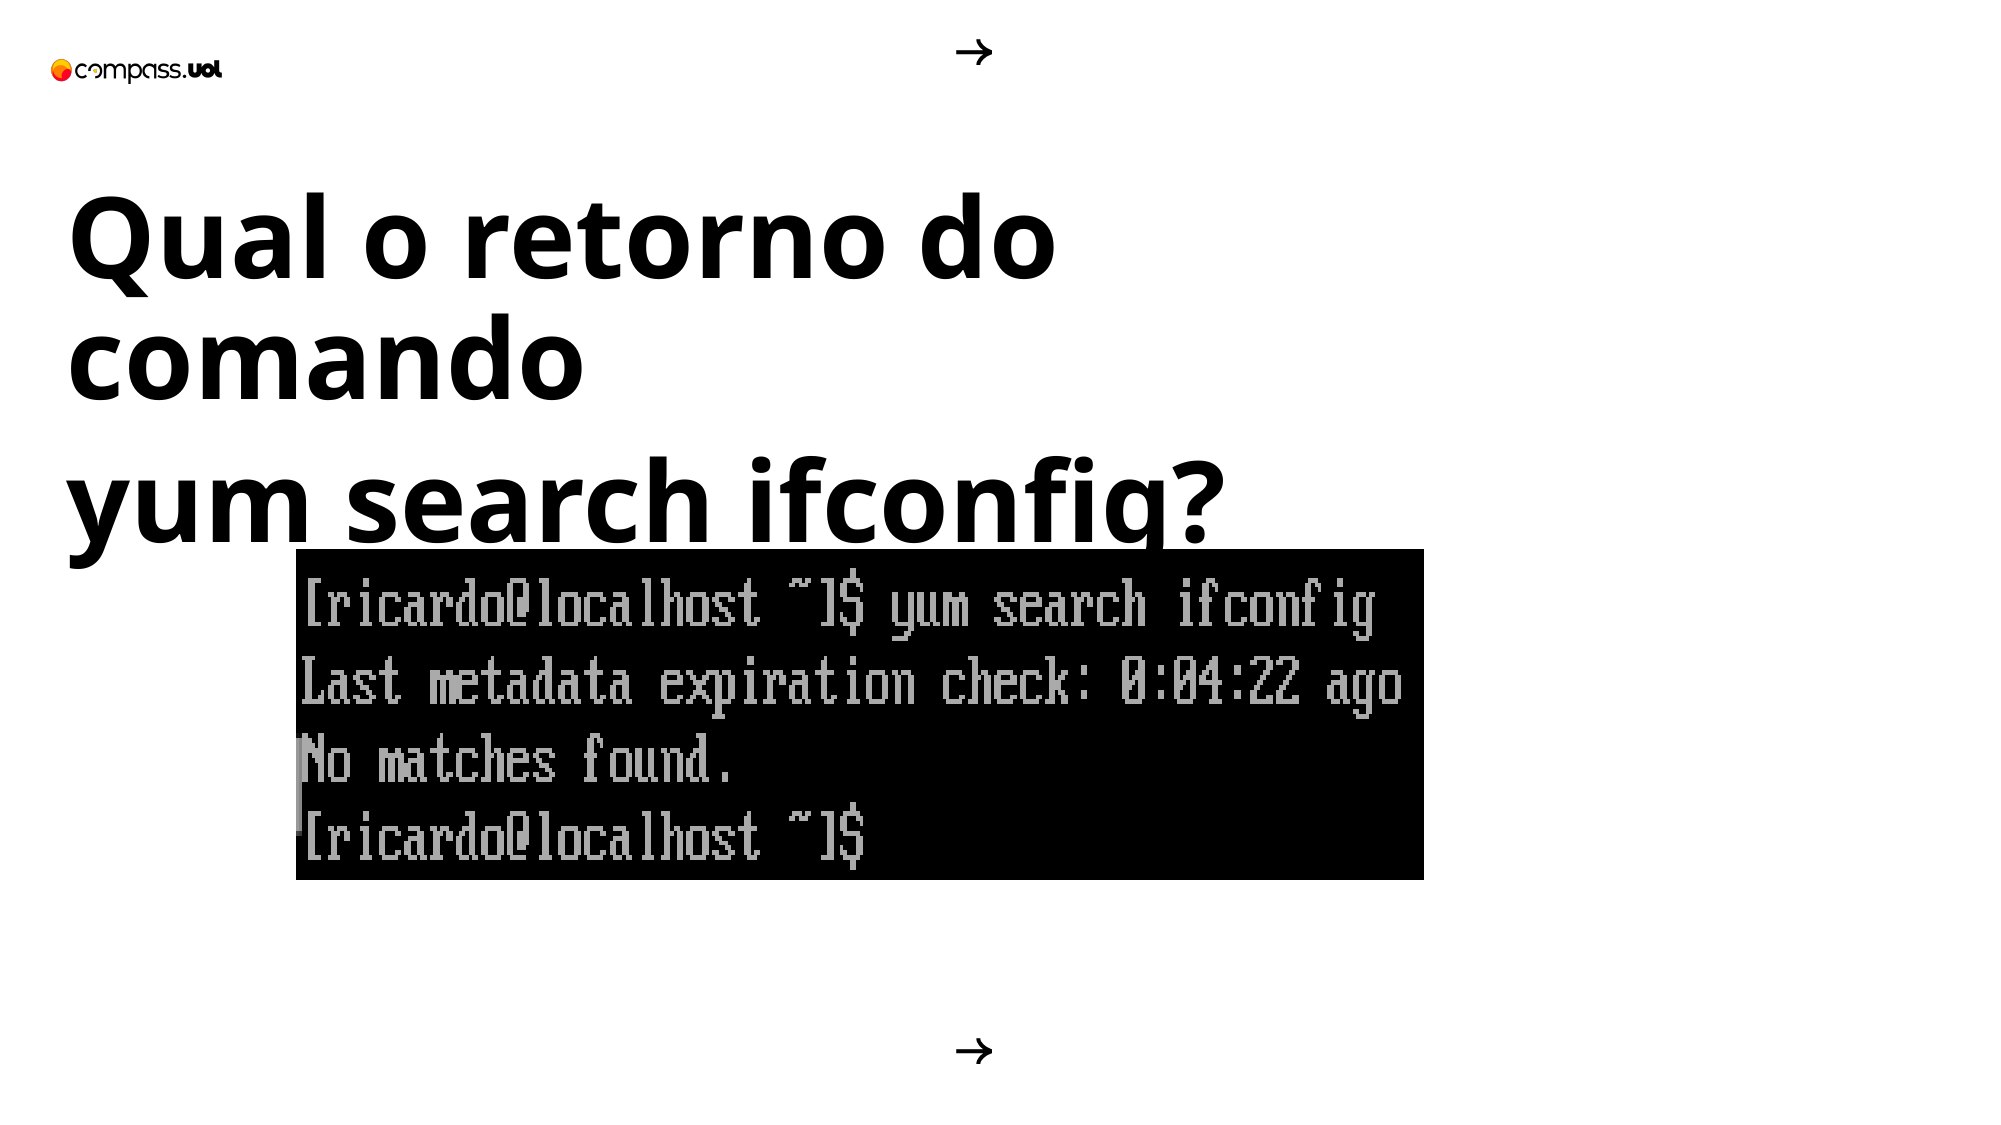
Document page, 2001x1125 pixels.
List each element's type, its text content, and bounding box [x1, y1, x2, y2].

picture [957, 40, 992, 65]
picture [51, 59, 222, 84]
picture [296, 549, 1424, 880]
list Qual o retorno do comando yum search ifconfig? [51, 173, 1594, 454]
picture [957, 1039, 992, 1064]
